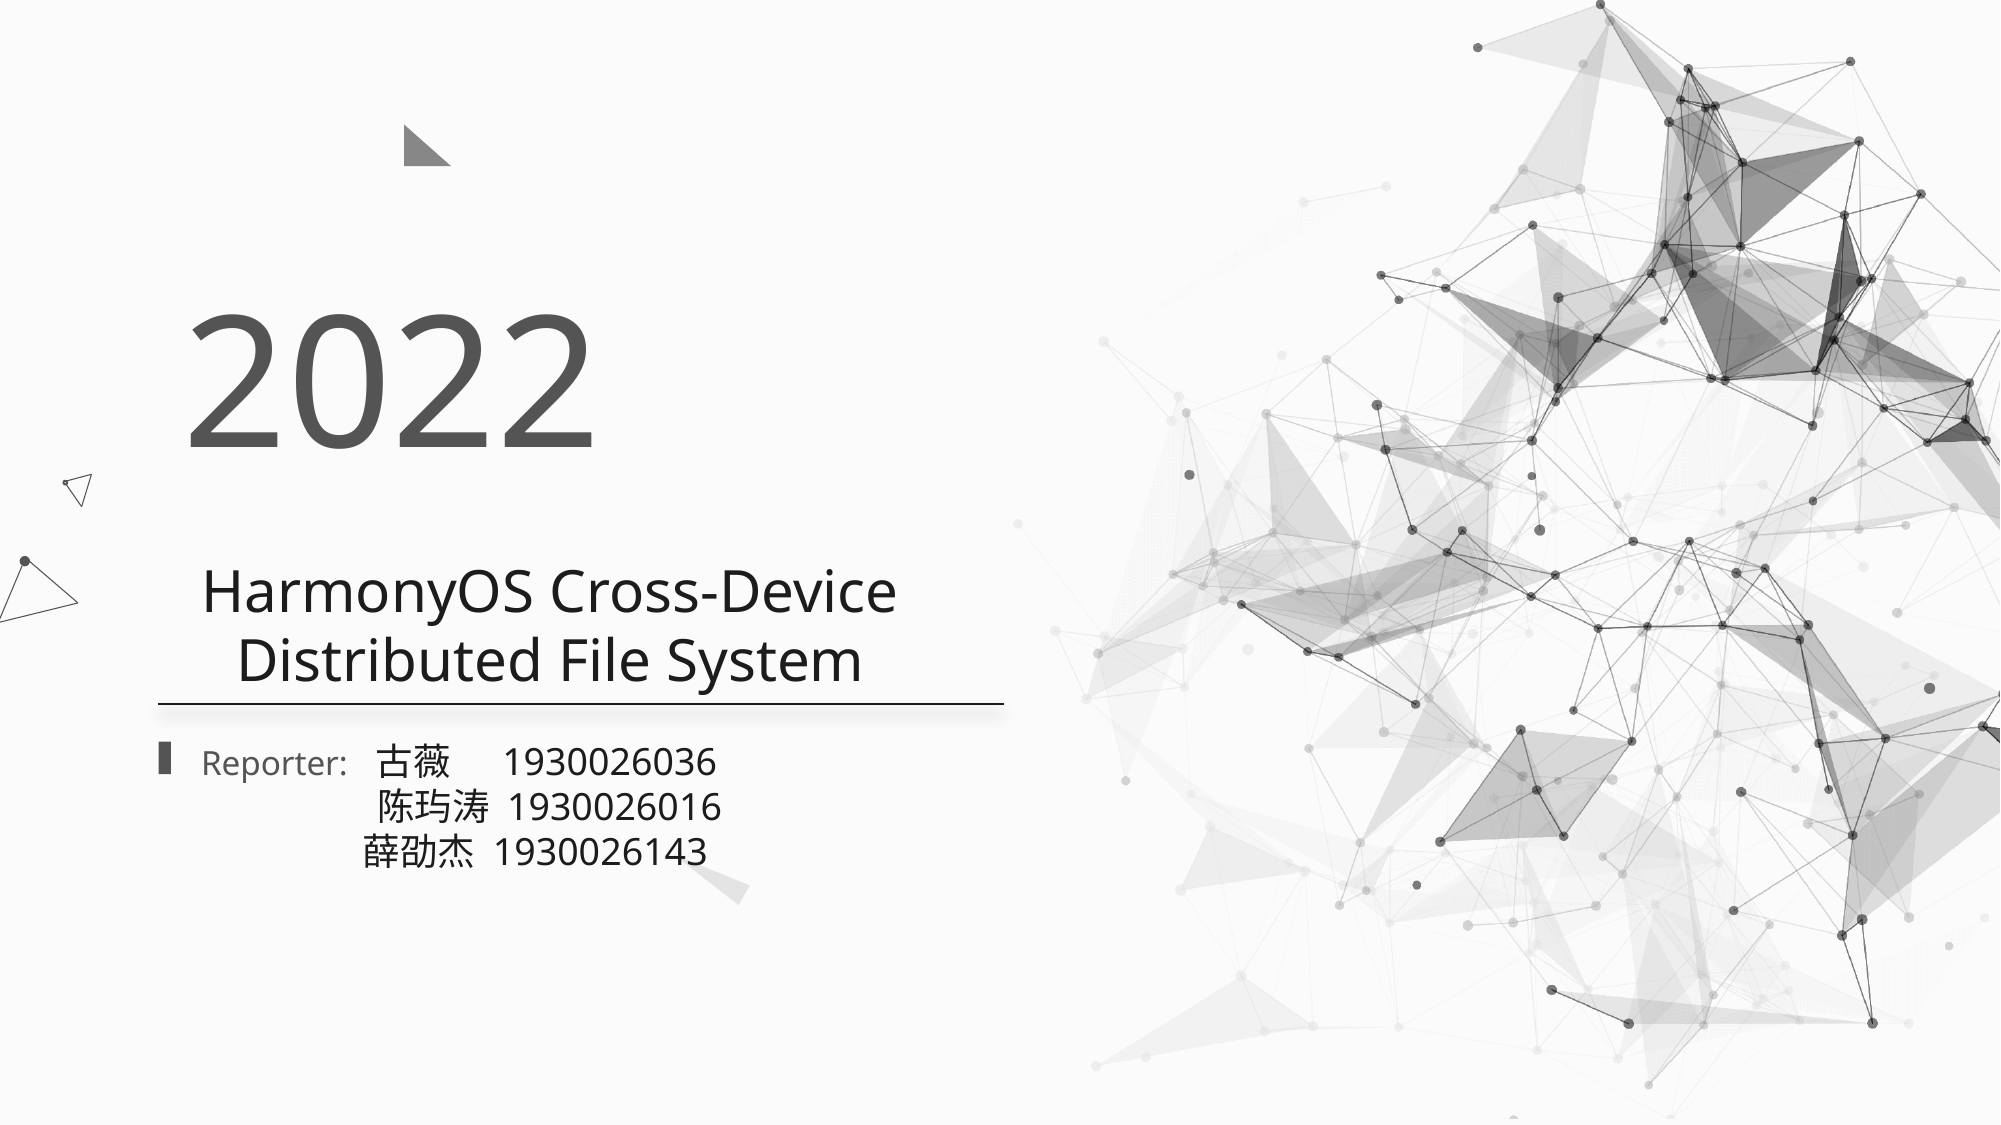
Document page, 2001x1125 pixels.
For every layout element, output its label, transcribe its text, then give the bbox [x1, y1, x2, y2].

text_box [62, 480, 69, 486]
text_box [19, 555, 29, 567]
text_box 0 [272, 256, 357, 492]
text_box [0, 602, 78, 623]
text_box HarmonyOS Cross-Device Distributed File System [135, 546, 965, 701]
text_box 2 [481, 256, 566, 492]
text_box 2 [376, 256, 461, 492]
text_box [81, 482, 92, 507]
text_box Reporter: 古薇 1930026036 陈玙涛 1930026016 薛劭杰 1930026143 [186, 730, 884, 1011]
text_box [25, 558, 78, 603]
text_box 2 [167, 256, 252, 492]
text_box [1, 564, 19, 602]
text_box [70, 482, 78, 509]
text_box [158, 741, 172, 775]
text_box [64, 474, 92, 482]
picture [1013, 0, 2000, 1125]
text_box [403, 122, 454, 168]
